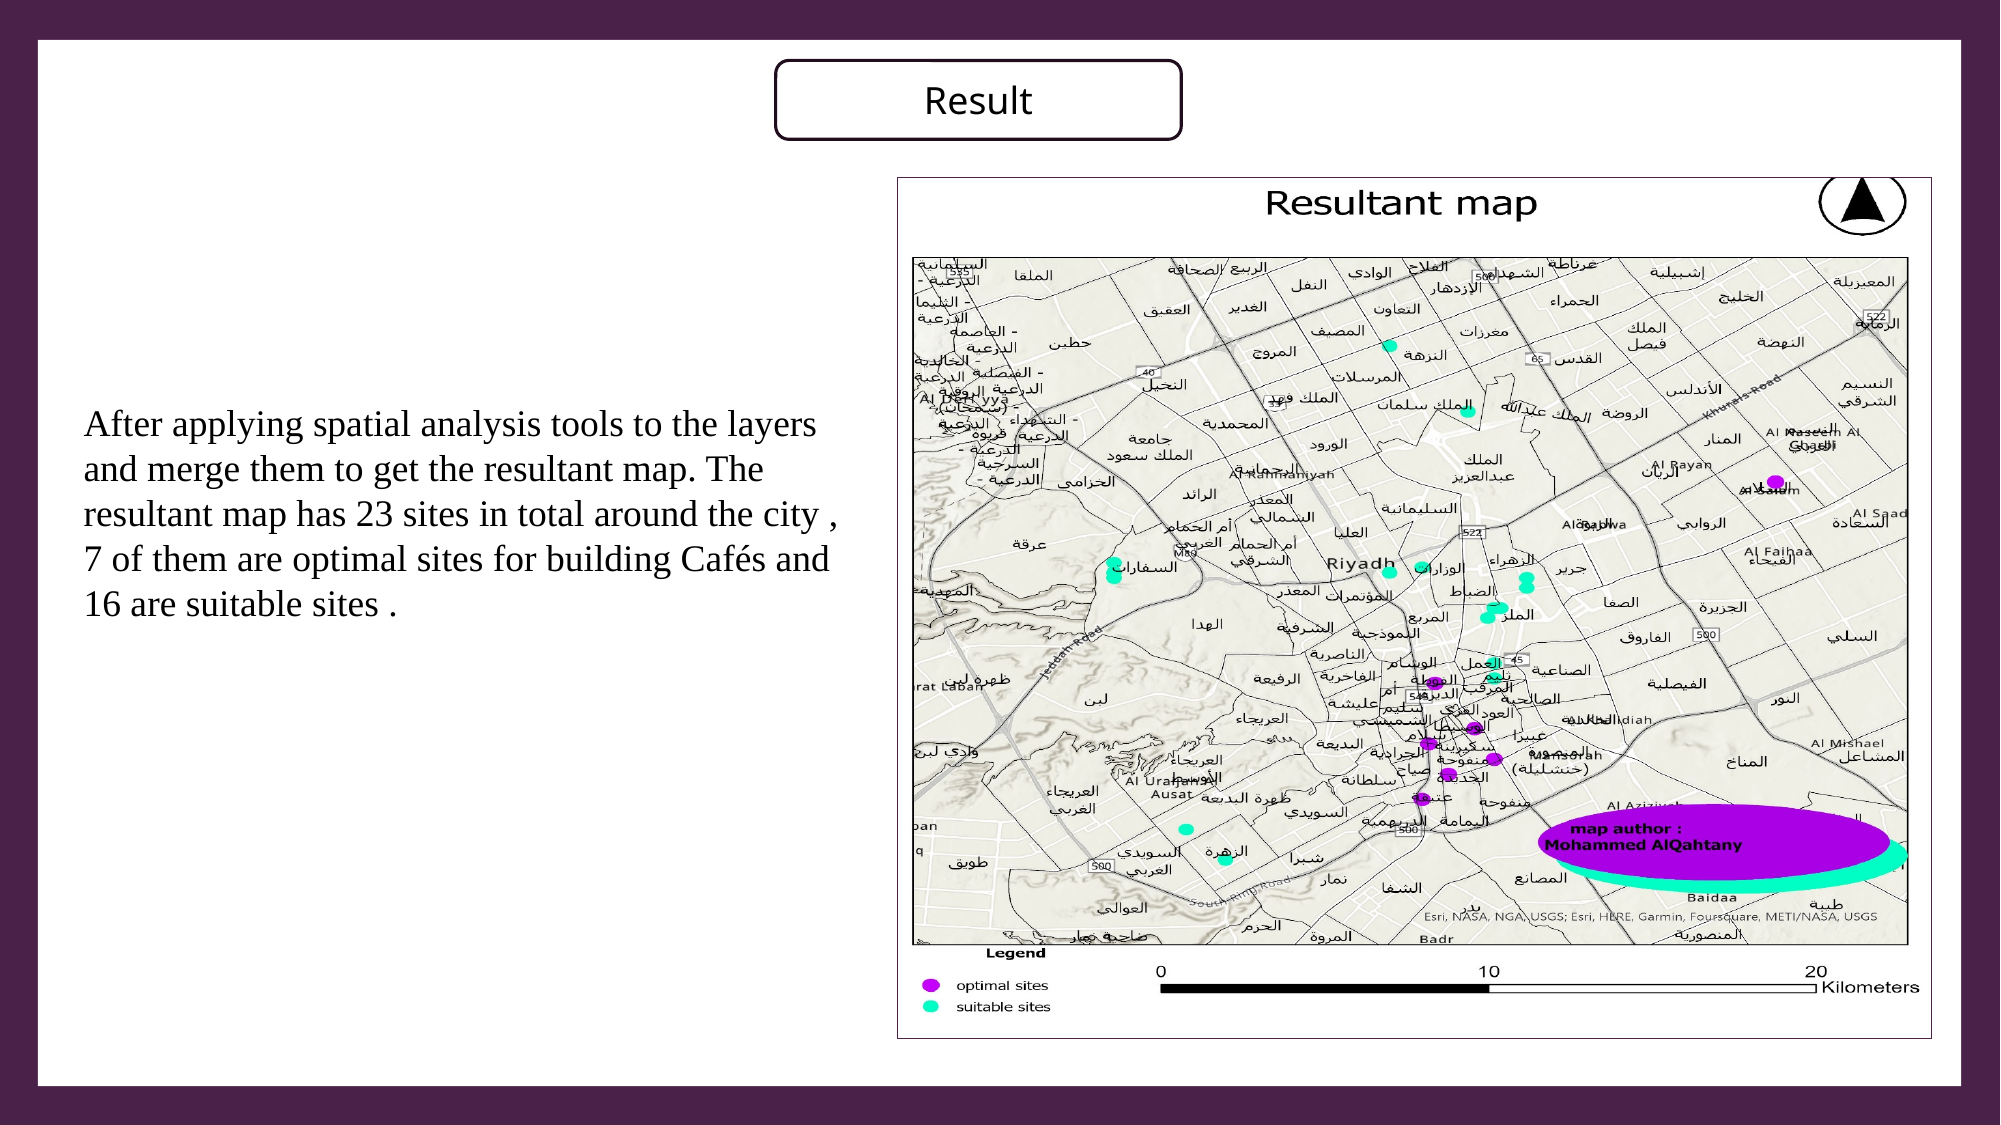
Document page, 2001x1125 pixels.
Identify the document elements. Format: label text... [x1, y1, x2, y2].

text_box After applying spatial analysis tools to the layers and merge them to get the resultant map. The resultant map has 23 sites in total around the city , 7 of them are optimal sites for building Cafés and 16 are suitable sites . [68, 391, 865, 632]
picture [897, 177, 1932, 1039]
text_box Result [774, 58, 1183, 141]
